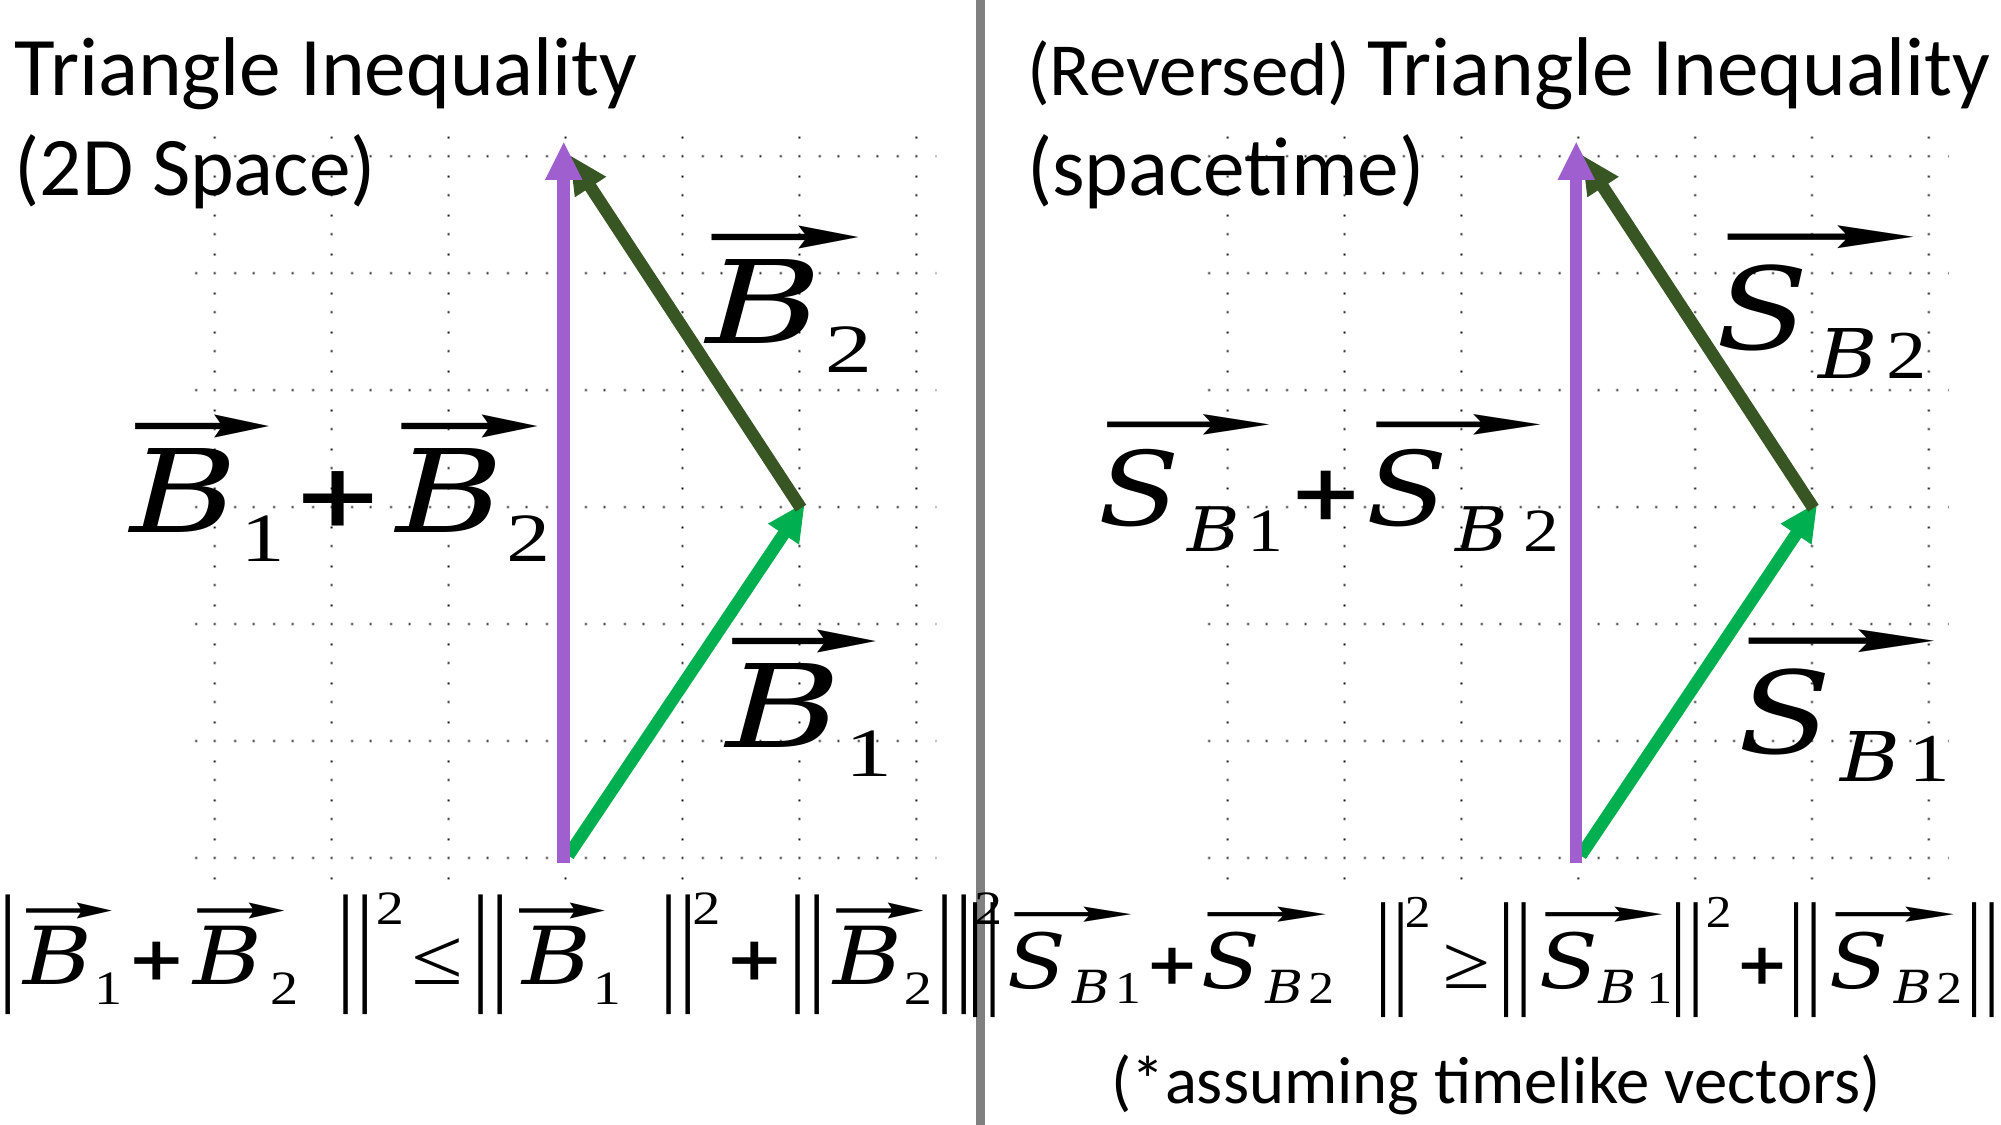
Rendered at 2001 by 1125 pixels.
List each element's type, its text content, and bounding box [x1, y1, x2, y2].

text_box (Reversed) Triangle Inequality (spacetime) [1012, 4, 2000, 220]
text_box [1090, 122, 1950, 883]
text_box (*assuming timelike vectors) [1096, 1029, 1913, 1124]
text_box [121, 122, 937, 883]
text_box Triangle Inequality (2D Space) [0, 4, 722, 220]
